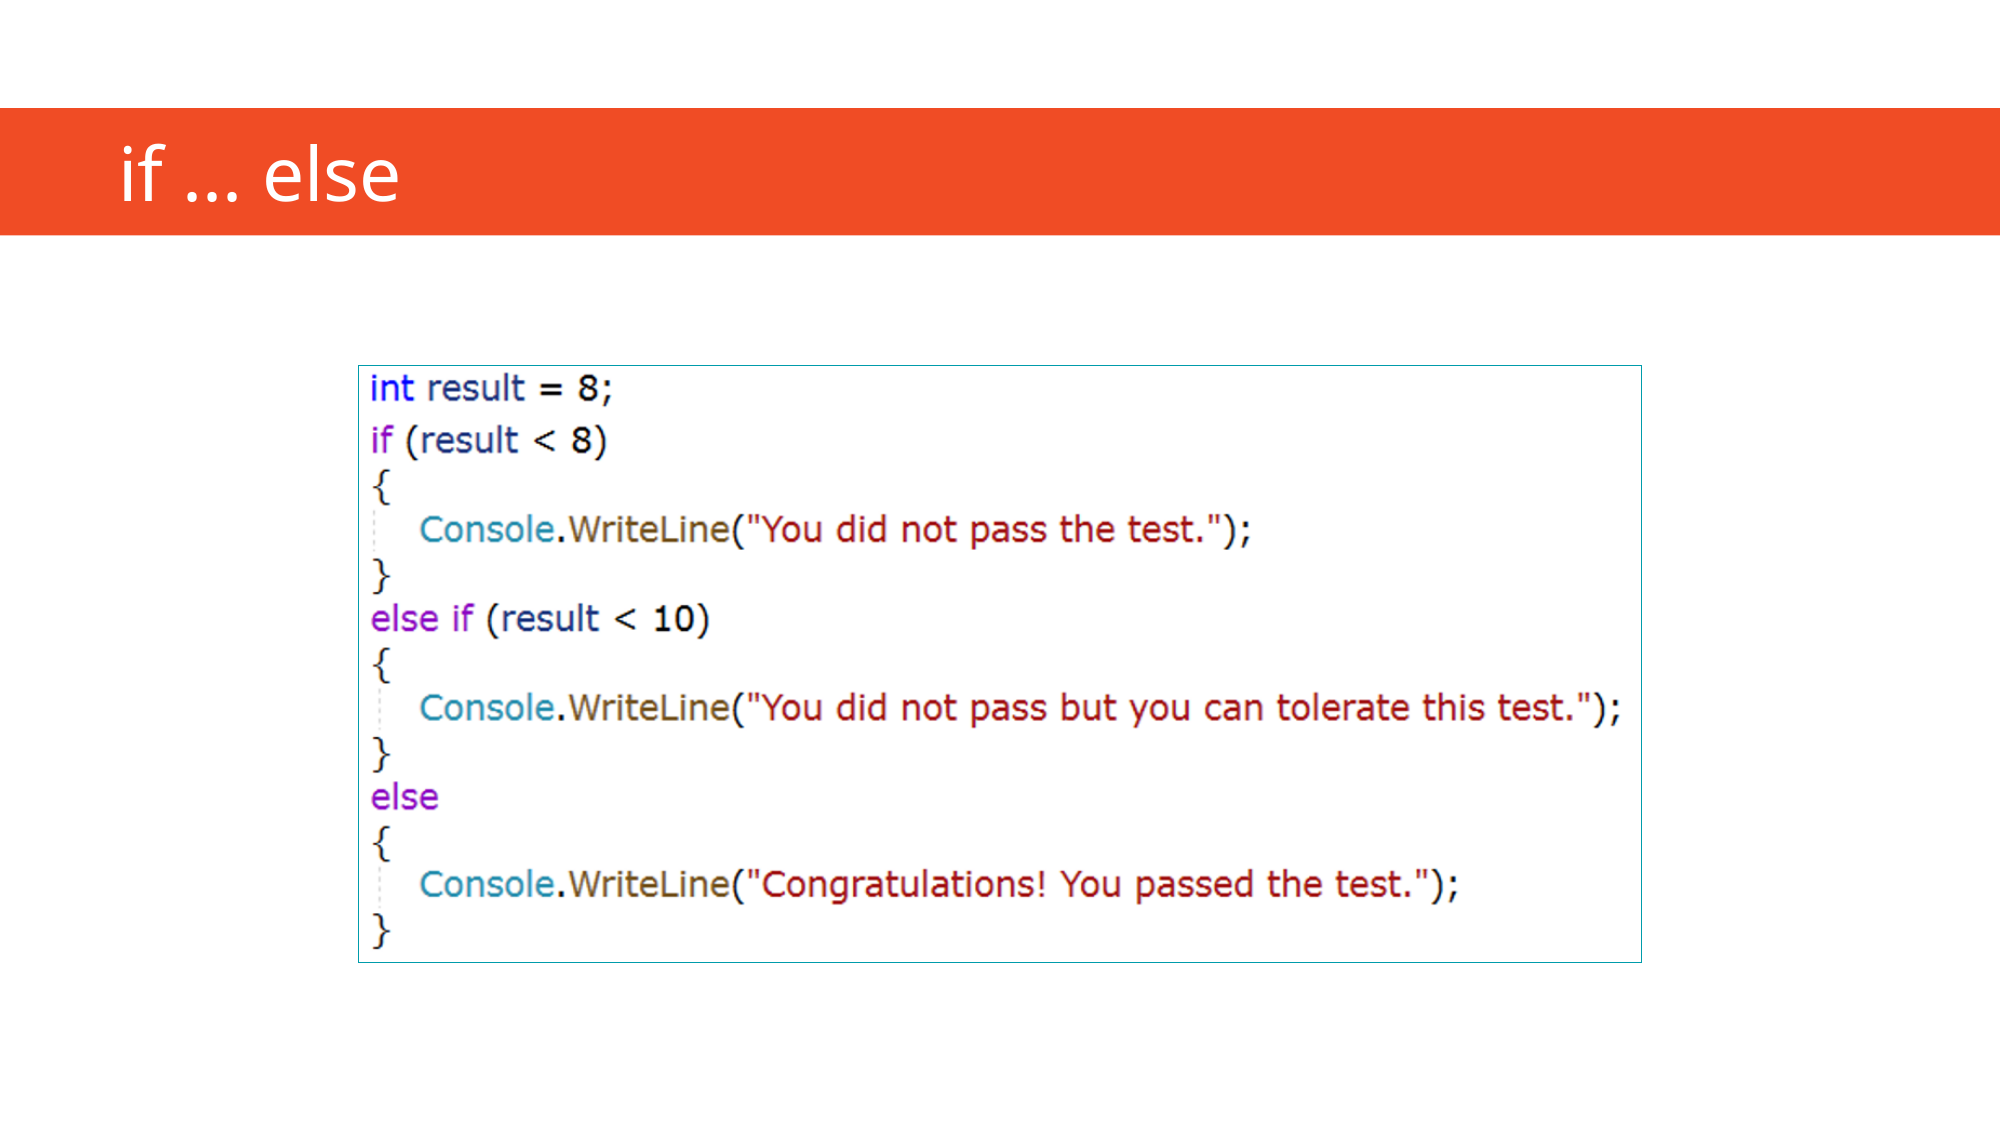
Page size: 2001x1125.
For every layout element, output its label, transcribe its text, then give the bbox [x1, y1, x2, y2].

title if ... else [0, 108, 2000, 236]
picture [358, 365, 1642, 963]
